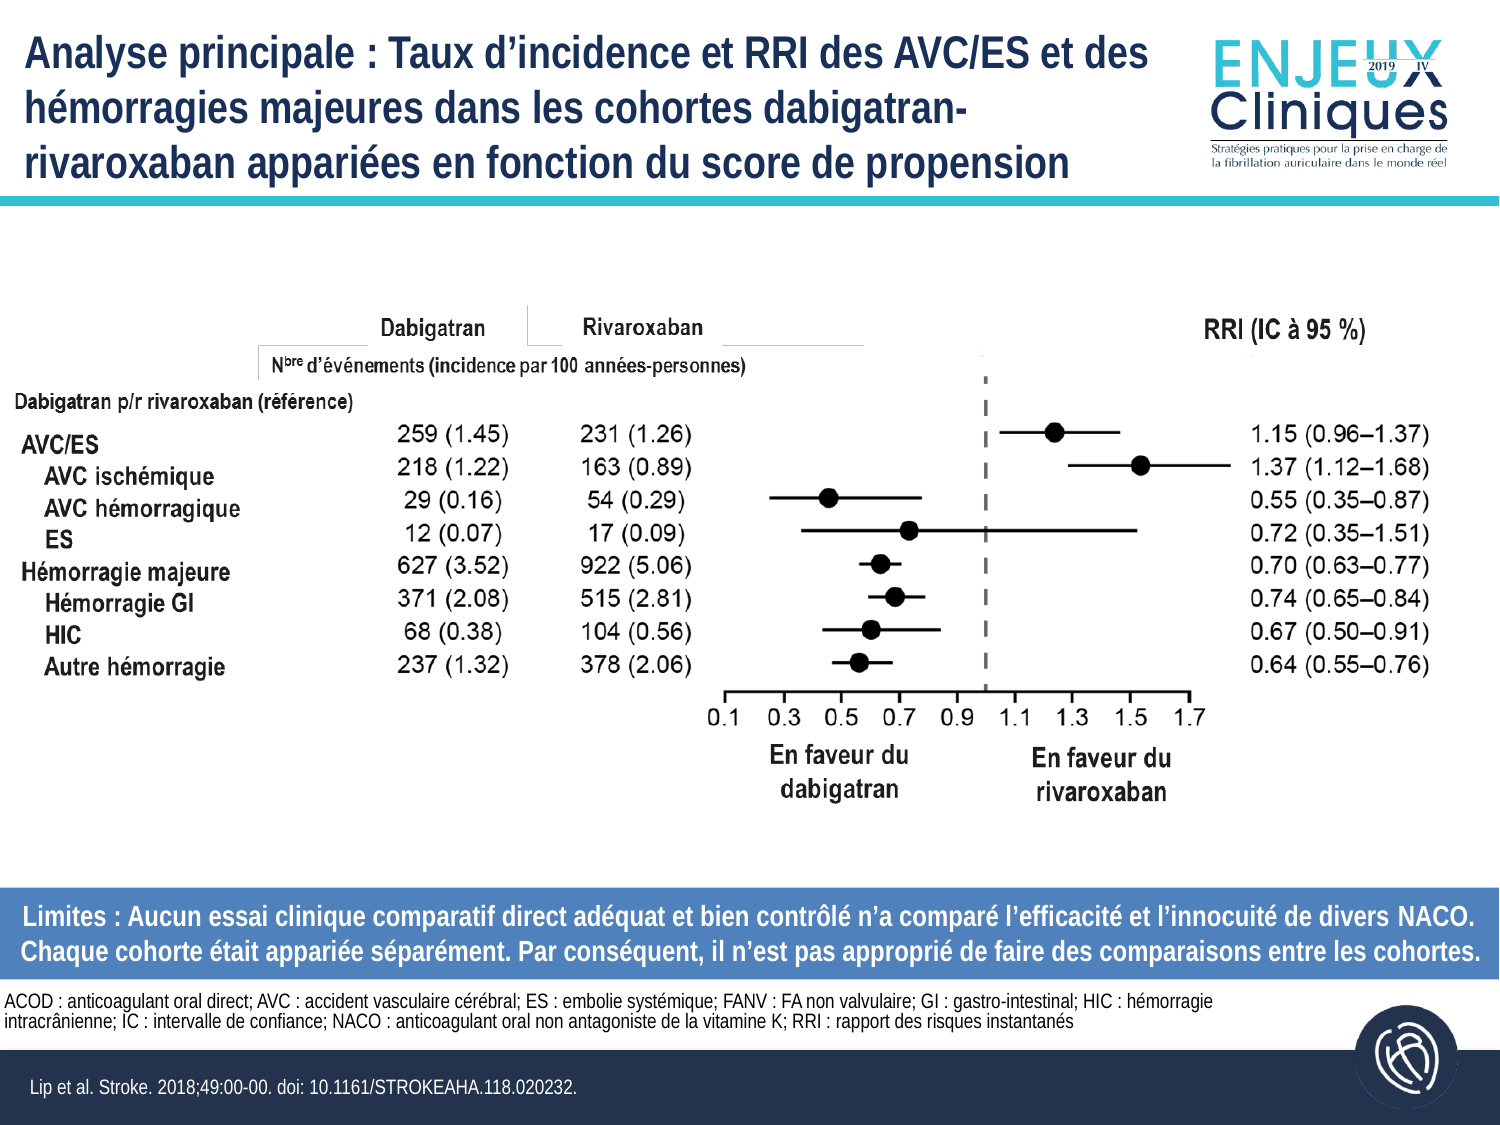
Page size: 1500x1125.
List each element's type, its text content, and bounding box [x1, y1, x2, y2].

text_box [0, 887, 1500, 983]
picture [1204, 33, 1451, 174]
text_box Lip et al. Stroke. 2018;49:00-00. doi: 10.1161/STROKEAHA.118.020232. [15, 1066, 1110, 1106]
picture [0, 300, 1500, 825]
picture [1345, 998, 1464, 1116]
text_box ACOD : anticoagulant oral direct; AVC : accident vasculaire cérébral; ES : embolie systémique; FANV : FA non valvulaire; GI : gastro-intestinal; HIC : hémorragie intracrânienne; IC : intervalle de confiance; NACO : anticoagulant oral non antagoniste de la vitamine K; RRI : rapport des risques instantanés [4, 992, 1310, 1033]
text_box Analyse principale : Taux d’incidence et RRI des AVC/ES et des hémorragies majeures dans les cohortes dabigatran-rivaroxaban appariées en fonction du score de propension [9, 15, 1170, 196]
text_box [0, 1049, 1500, 1125]
